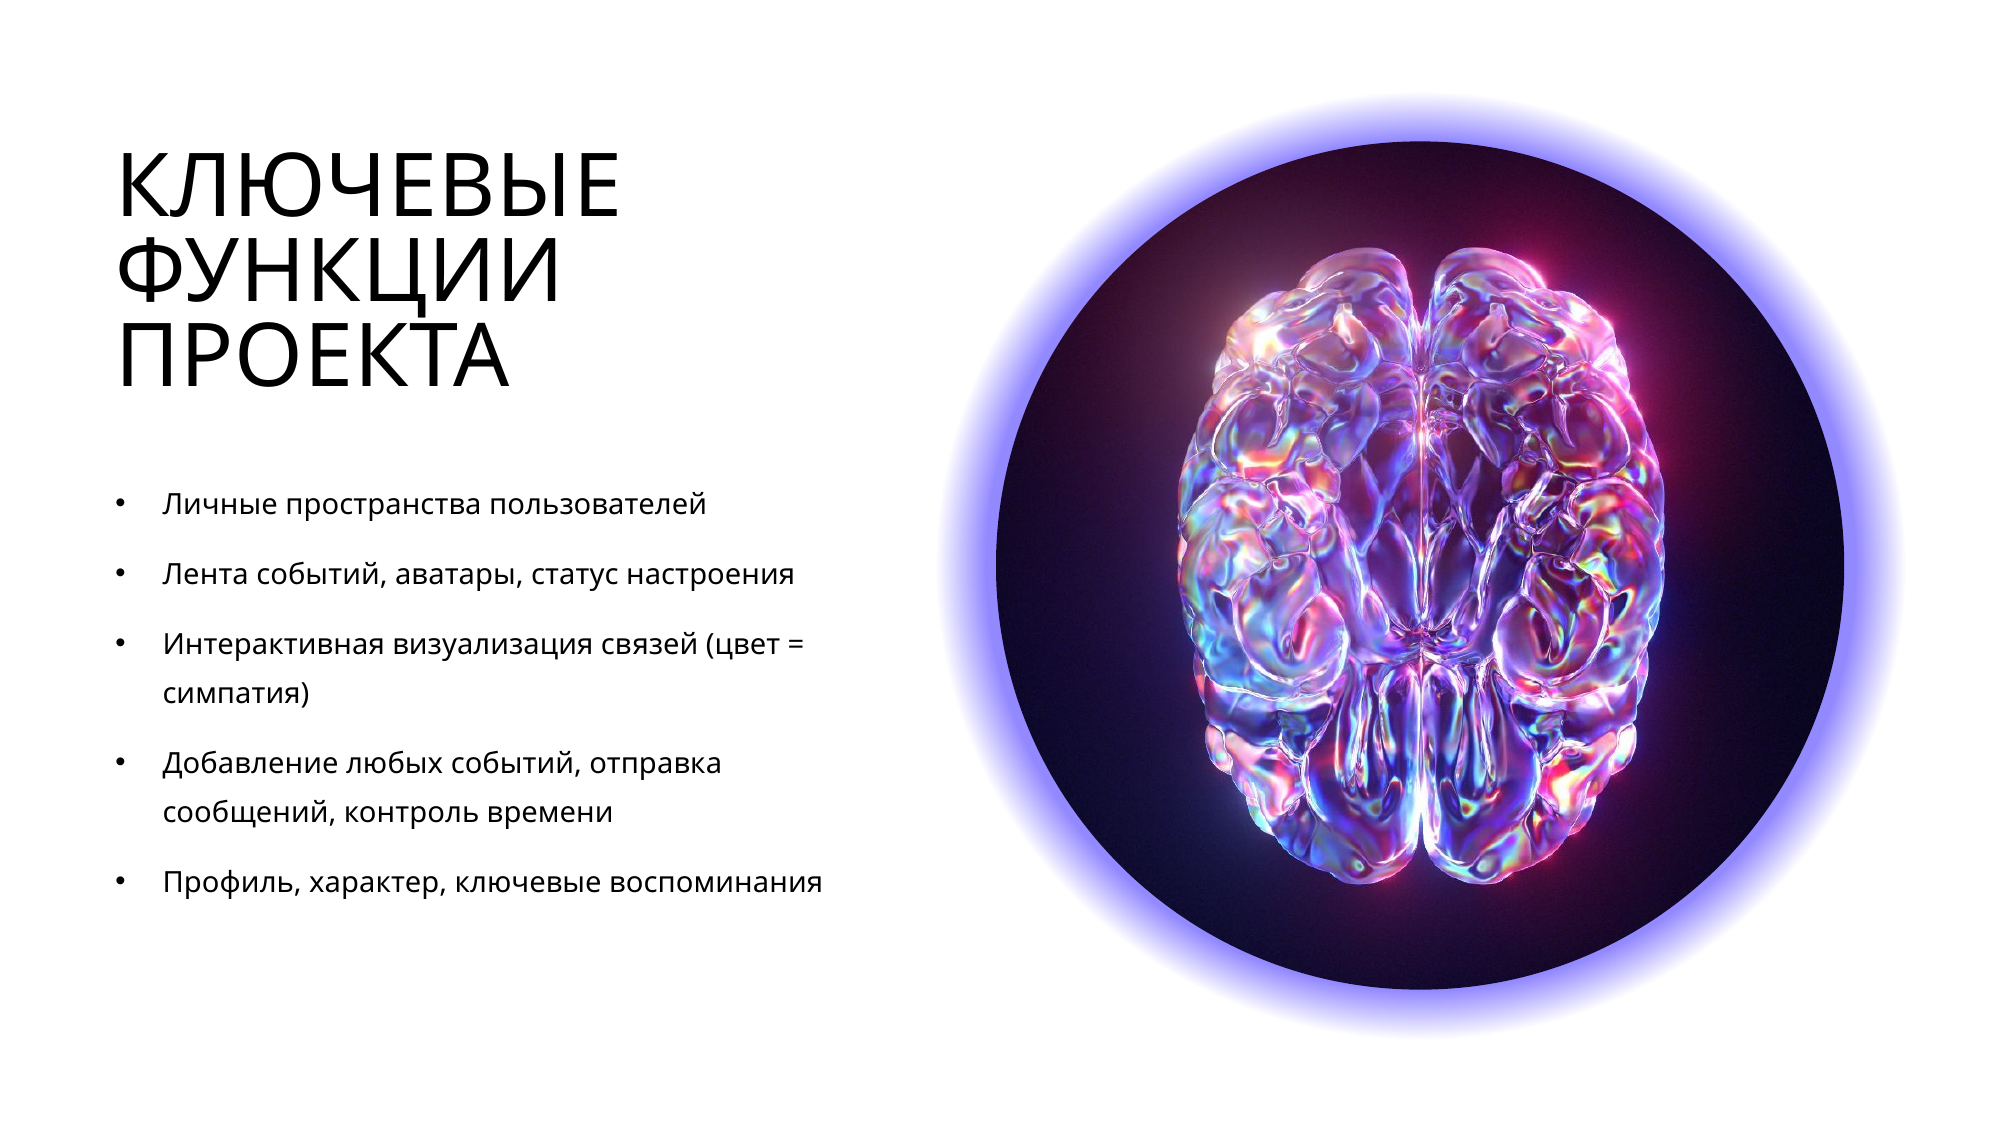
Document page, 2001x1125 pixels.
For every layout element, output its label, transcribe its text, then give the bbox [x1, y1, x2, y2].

list Личные пространства пользователей Лента событий, аватары, статус настроения Интерактивная визуализация связей (цвет = симпатия) Добавление любых событий, отправка сообщений, контроль времени Профиль, характер, ключевые воспоминания [100, 463, 841, 1027]
picture [935, 91, 1906, 1040]
title Ключевые функции проекта [100, 141, 816, 413]
